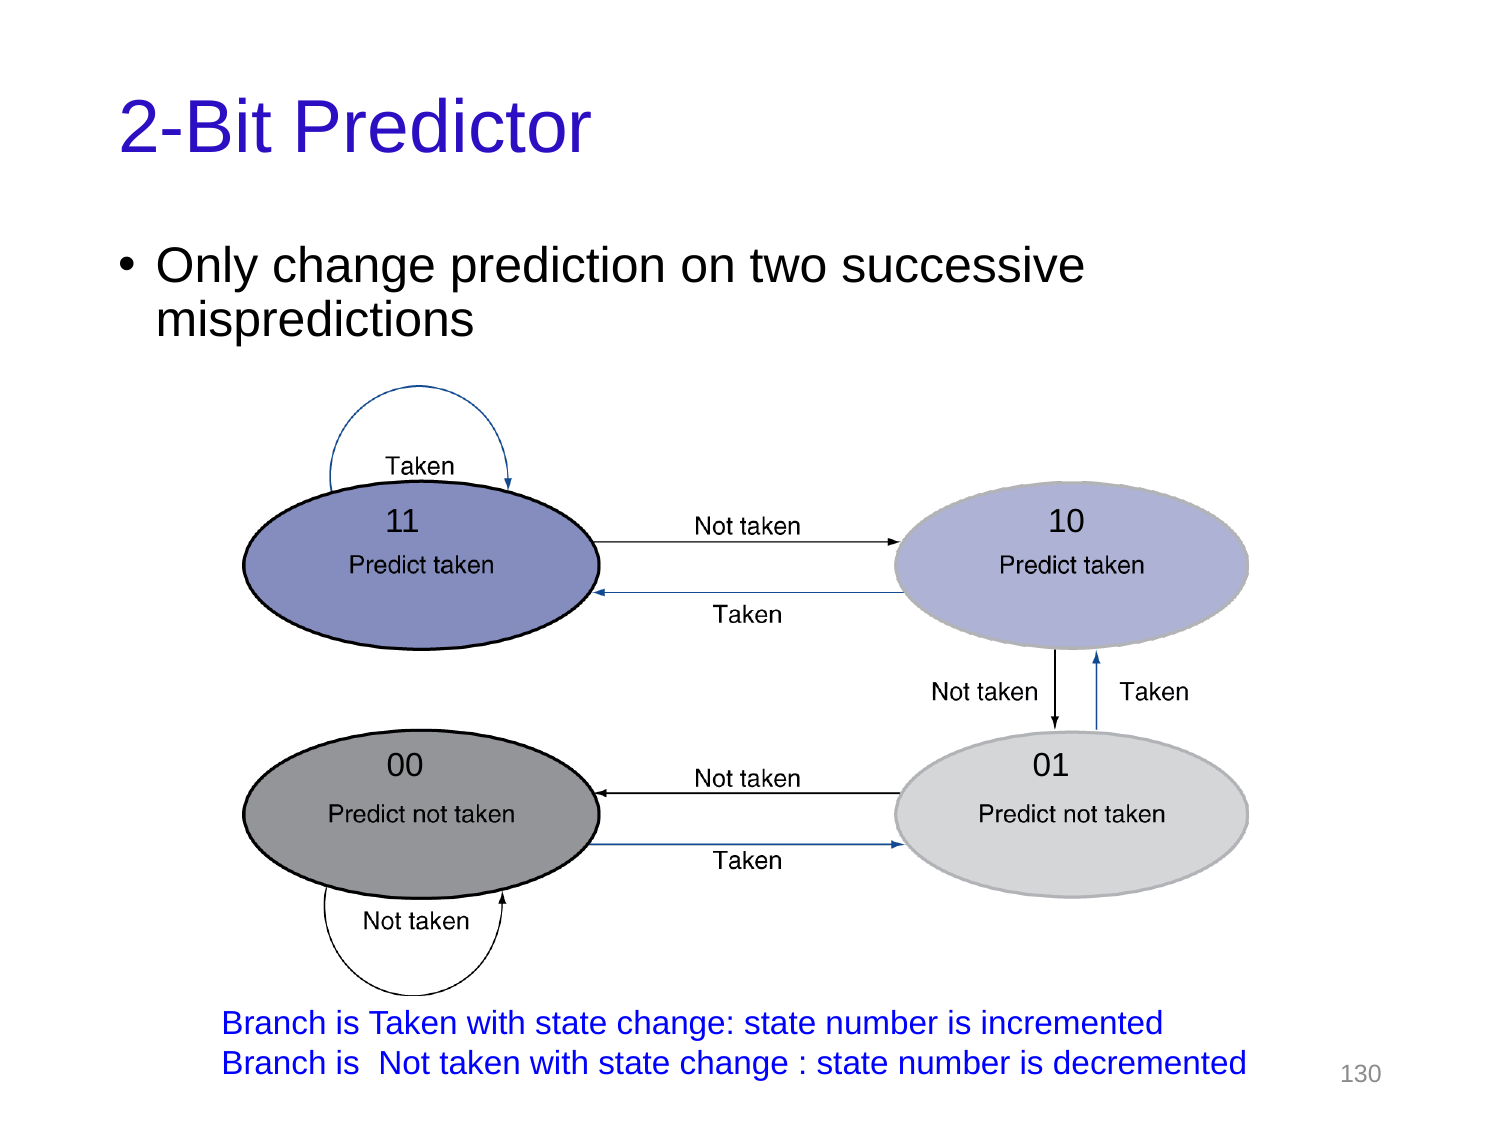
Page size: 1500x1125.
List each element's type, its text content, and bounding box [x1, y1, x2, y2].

slide_number 130 [1059, 1042, 1397, 1103]
title 2-Bit Predictor [103, 59, 1397, 197]
list Only change prediction on two successive mispredictions [103, 231, 1397, 946]
text_box Branch is Taken with state change: state number is incremented Branch is Not taken with state change : state number is decremented [206, 993, 1306, 1089]
picture [242, 385, 1249, 997]
